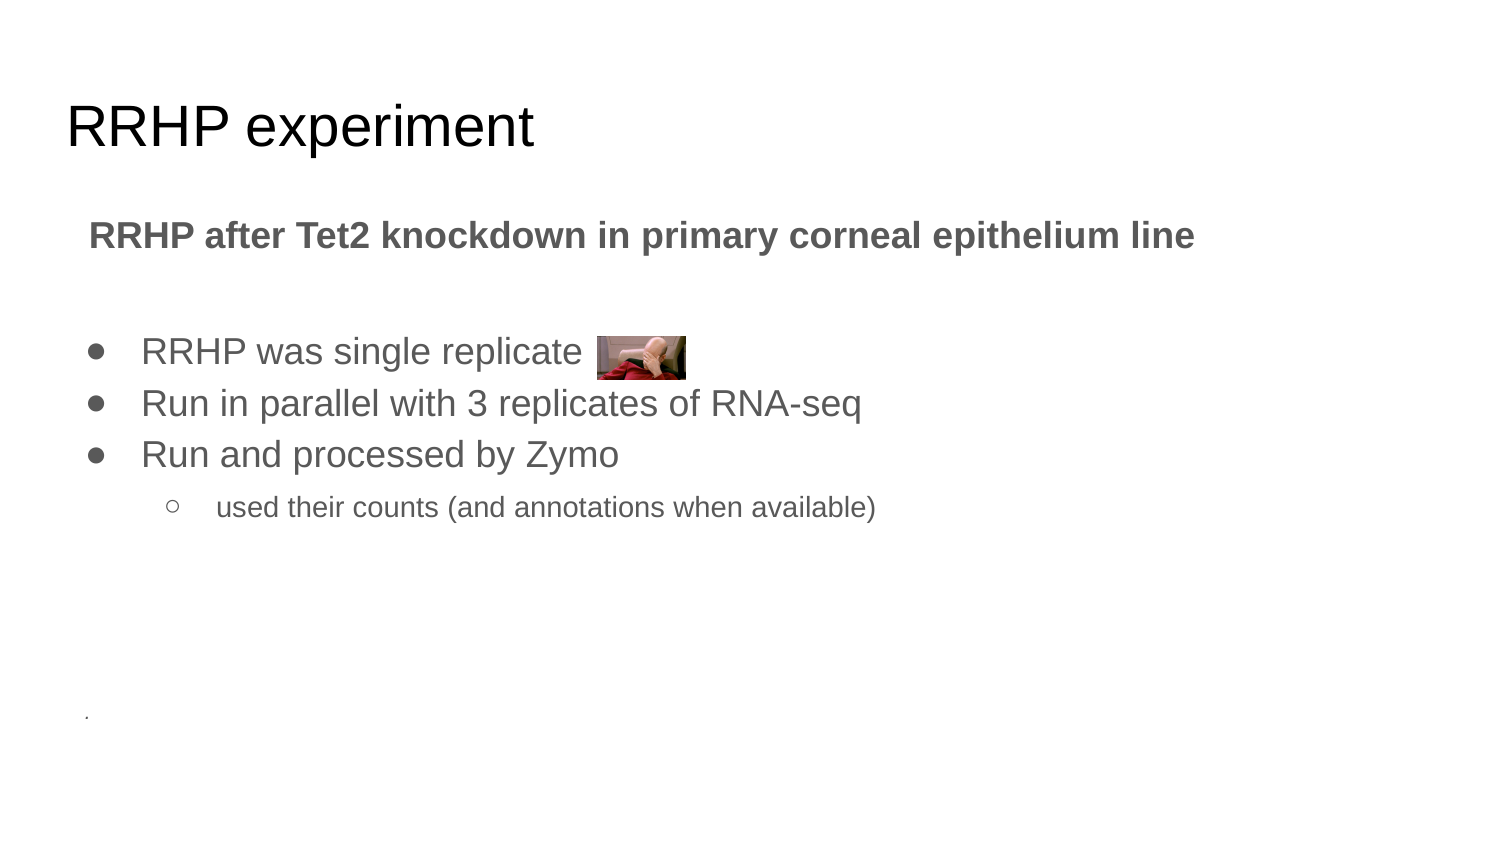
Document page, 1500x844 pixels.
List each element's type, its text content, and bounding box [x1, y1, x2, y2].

list RRHP after Tet2 knockdown in primary corneal epithelium line RRHP was single replicate Run in parallel with 3 replicates of RNA-seq Run and processed by Zymo used their counts (and annotations when available) . [51, 189, 1449, 750]
picture [597, 336, 686, 380]
title RRHP experiment [51, 72, 1449, 167]
